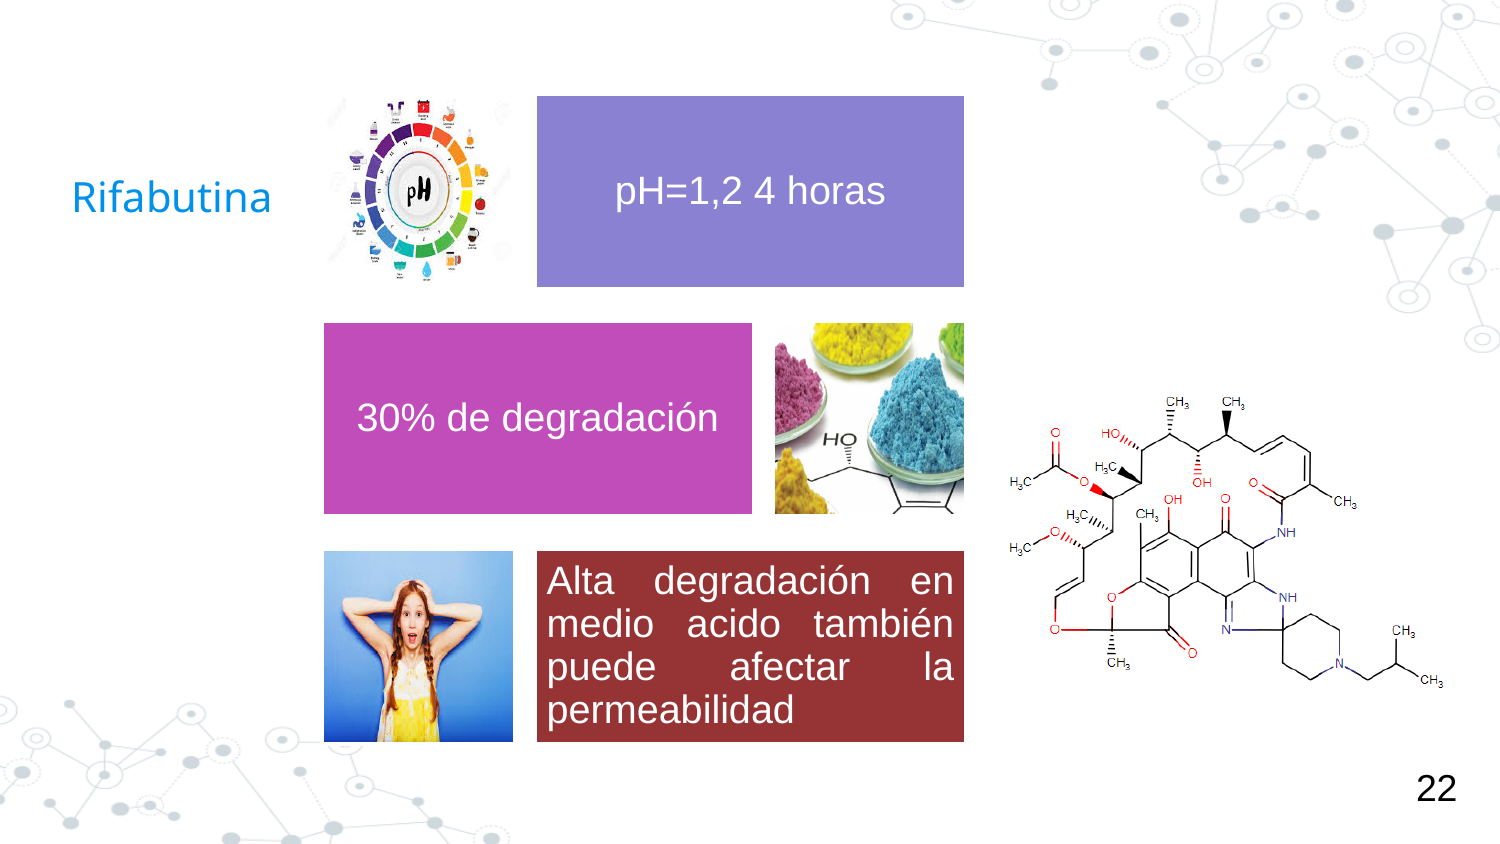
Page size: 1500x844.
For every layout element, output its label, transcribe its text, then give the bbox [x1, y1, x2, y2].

title Rifabutina [1178, 120, 1299, 236]
title Rifabutina [56, 120, 110, 236]
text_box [115, 93, 1174, 745]
text_box 22 [1401, 748, 1481, 822]
picture [0, 0, 1500, 844]
